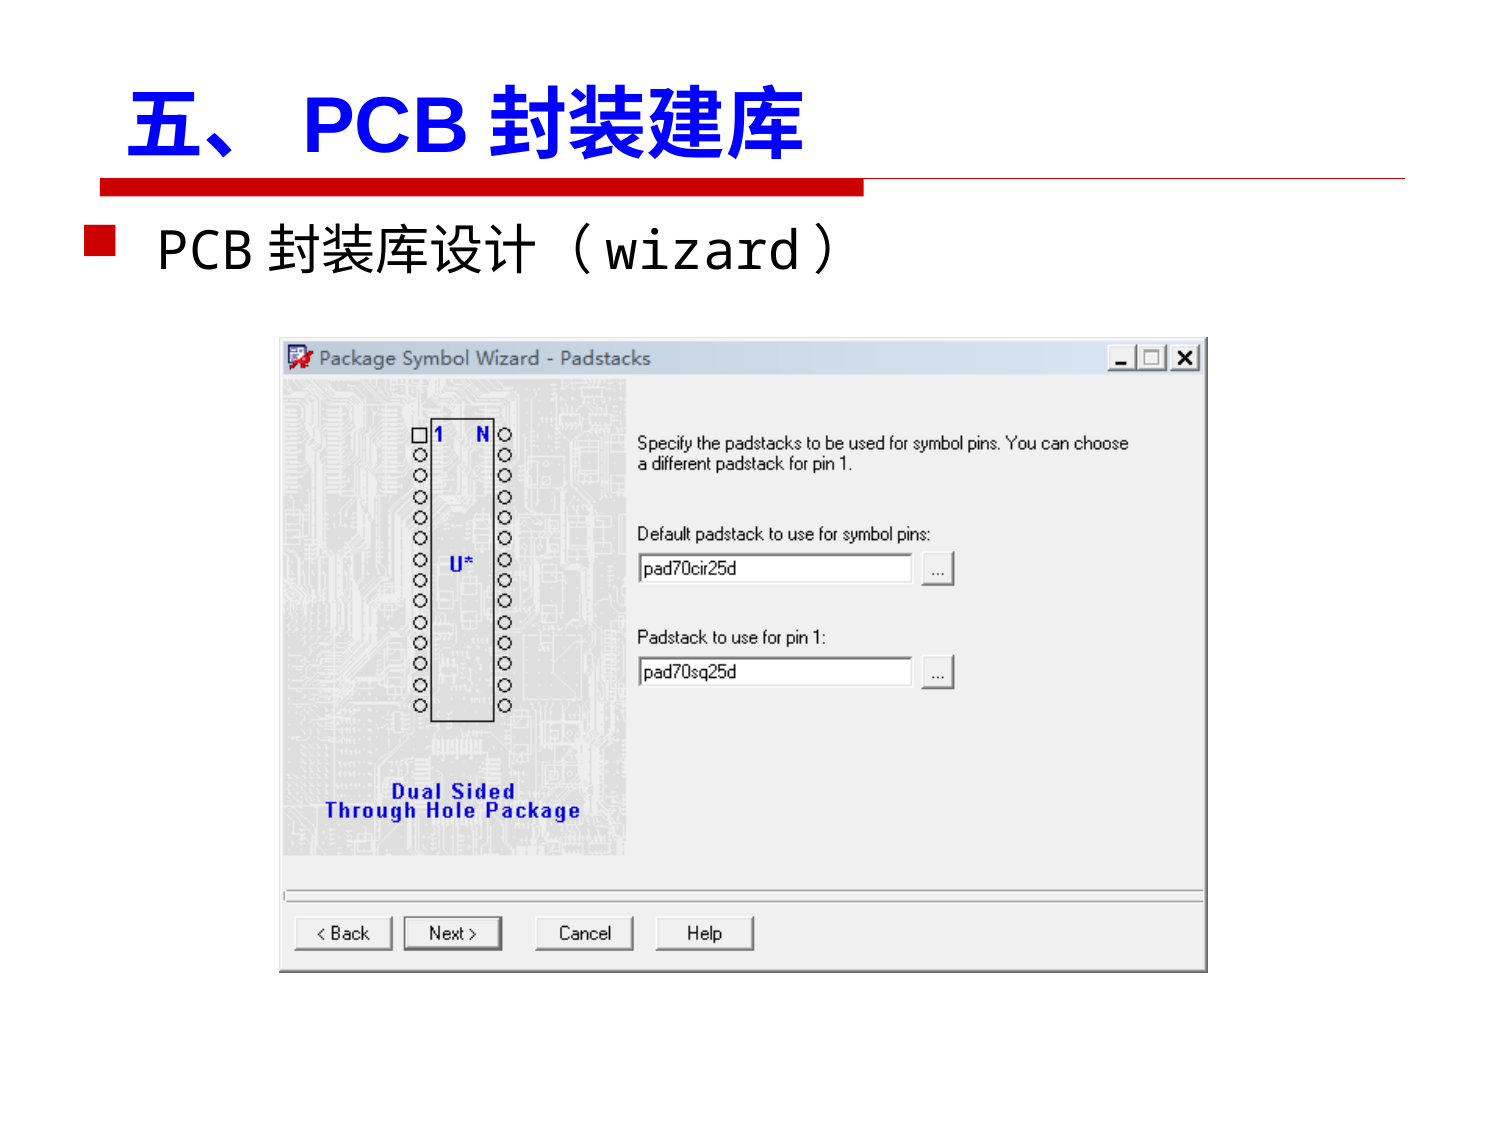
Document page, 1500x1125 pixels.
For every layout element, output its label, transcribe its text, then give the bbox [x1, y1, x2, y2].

text_box 五、PCB封装建库 [109, 66, 1388, 177]
text_box PCB封装库设计（wizard） [64, 208, 1424, 1058]
picture [279, 337, 1209, 973]
